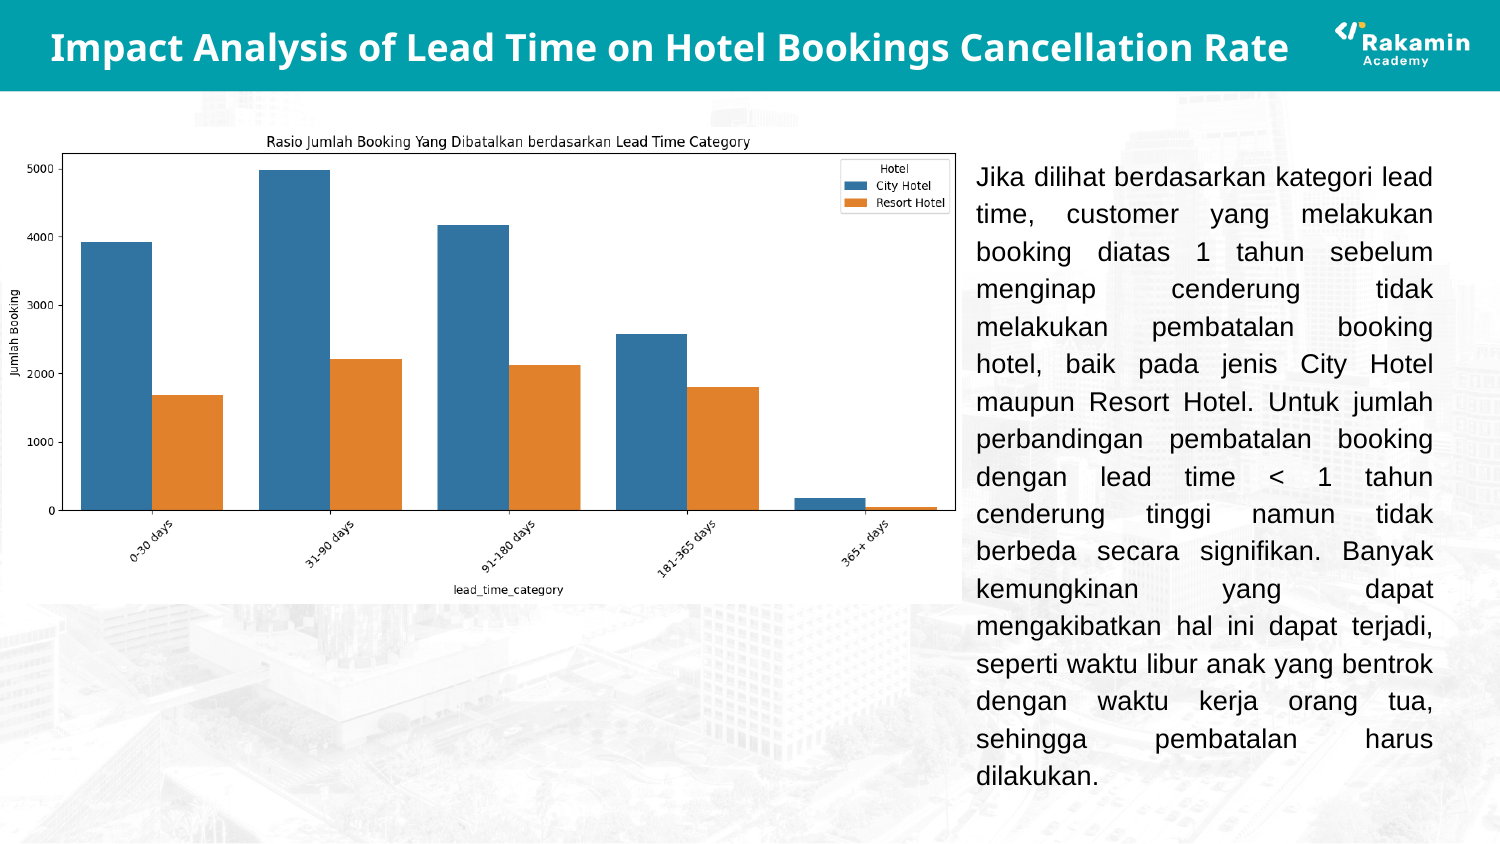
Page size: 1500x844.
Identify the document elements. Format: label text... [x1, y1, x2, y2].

picture [0, 0, 1500, 844]
list Jika dilihat berdasarkan kategori lead time, customer yang melakukan booking diatas 1 tahun sebelum menginap cenderung tidak melakukan pembatalan booking hotel, baik pada jenis City Hotel maupun Resort Hotel. Untuk jumlah perbandingan pembatalan booking dengan lead time < 1 tahun cenderung tinggi namun tidak berbeda secara signifikan. Banyak kemungkinan yang dapat mengakibatkan hal ini dapat terjadi, seperti waktu libur anak yang bentrok dengan waktu kerja orang tua, sehingga pembatalan harus dilakukan. [961, 139, 1449, 812]
title Impact Analysis of Lead Time on Hotel Bookings Cancellation Rate [0, 9, 1342, 96]
